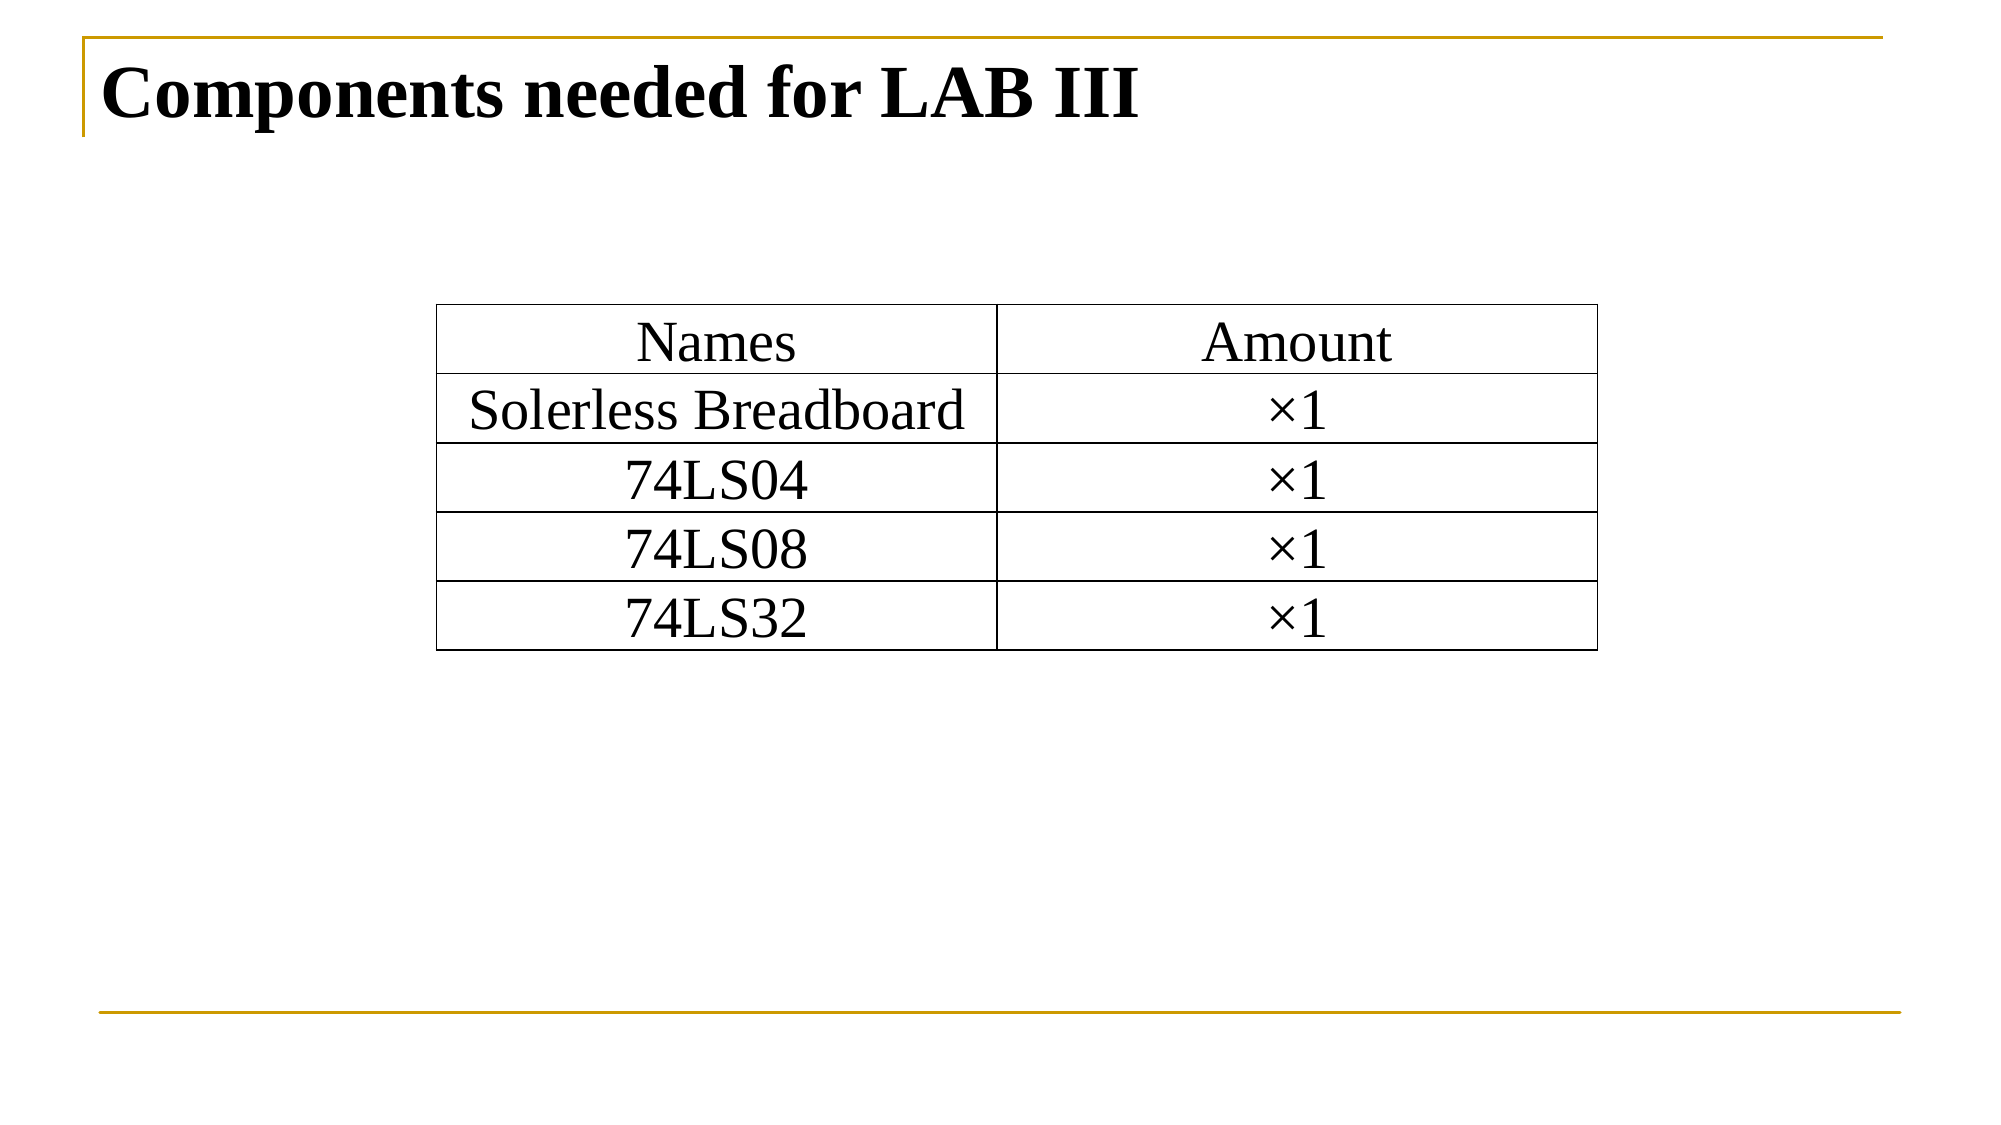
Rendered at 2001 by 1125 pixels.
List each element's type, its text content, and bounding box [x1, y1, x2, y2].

table_cell 74LS04 [437, 444, 996, 511]
table_header Amount [998, 305, 1597, 373]
title Components needed for LAB III [85, 35, 1598, 234]
table_cell 74LS08 [437, 513, 996, 580]
table_cell 74LS32 [437, 582, 996, 649]
table_cell Solerless Breadboard [437, 374, 996, 442]
table_cell ×1 [998, 582, 1597, 649]
table_cell ×1 [998, 513, 1597, 580]
table_cell ×1 [998, 374, 1597, 442]
table_header Names [437, 305, 996, 373]
table_cell ×1 [998, 444, 1597, 511]
